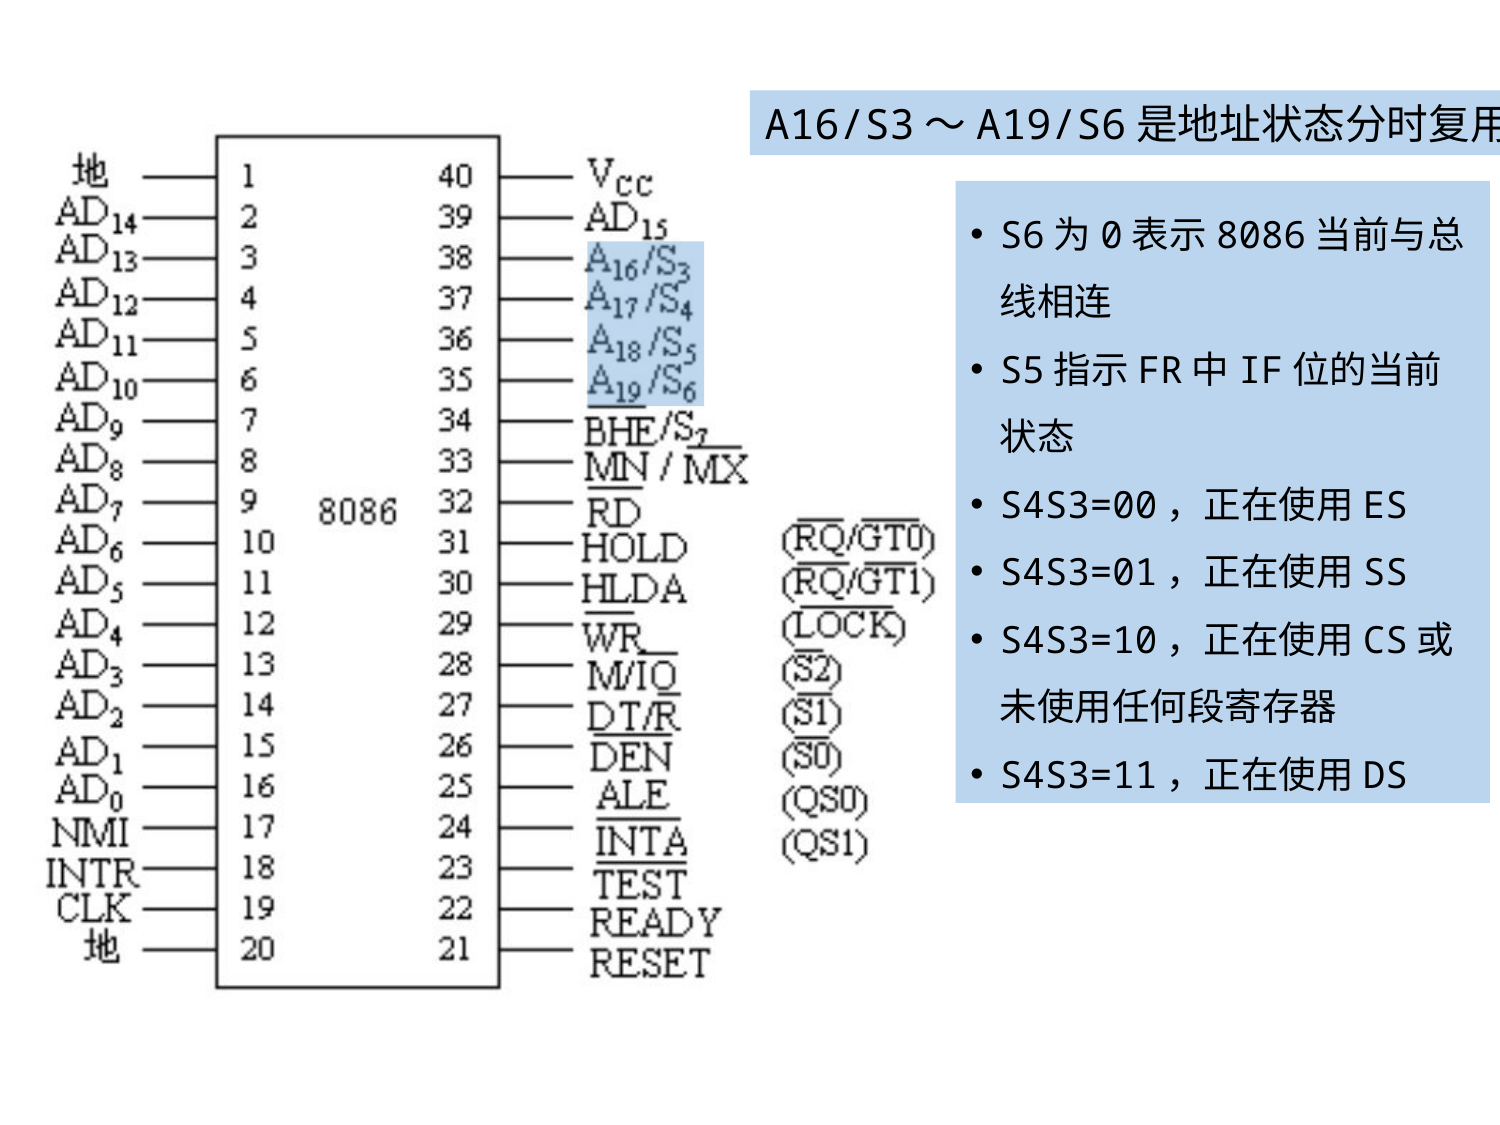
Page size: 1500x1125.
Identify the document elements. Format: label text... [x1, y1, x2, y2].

picture [1, 90, 960, 1035]
text_box S6为0表示8086当前与总线相连 S5指示FR中IF位的当前状态 S4S3=00，正在使用ES S4S3=01，正在使用SS S4S3=10，正在使用CS或未使用任何段寄存器 S4S3=11，正在使用DS [960, 180, 1490, 803]
text_box A16/S3～A19/S6是地址状态分时复用 [960, 90, 1500, 156]
